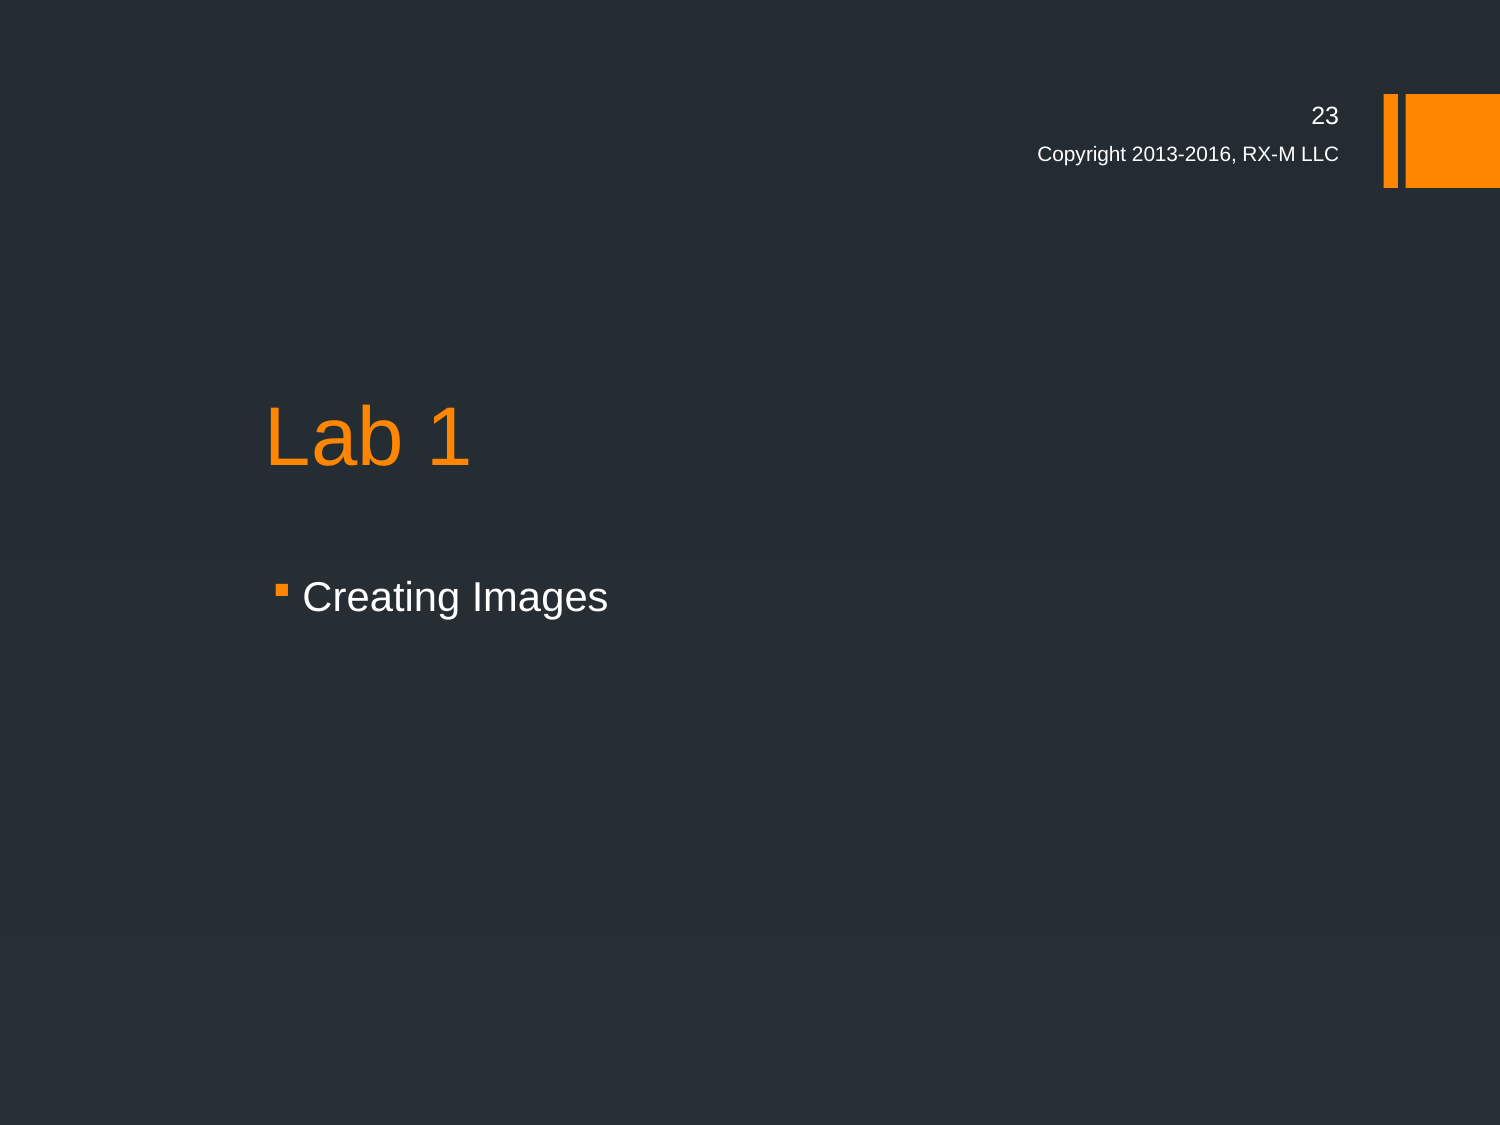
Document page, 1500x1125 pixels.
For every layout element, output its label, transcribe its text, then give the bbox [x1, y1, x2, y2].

slide_number 23 [1199, 90, 1355, 140]
footer Copyright 2013-2016, RX-M LLC [985, 140, 1355, 190]
title Lab 1 [249, 312, 1115, 490]
list Creating Images [249, 562, 1367, 725]
